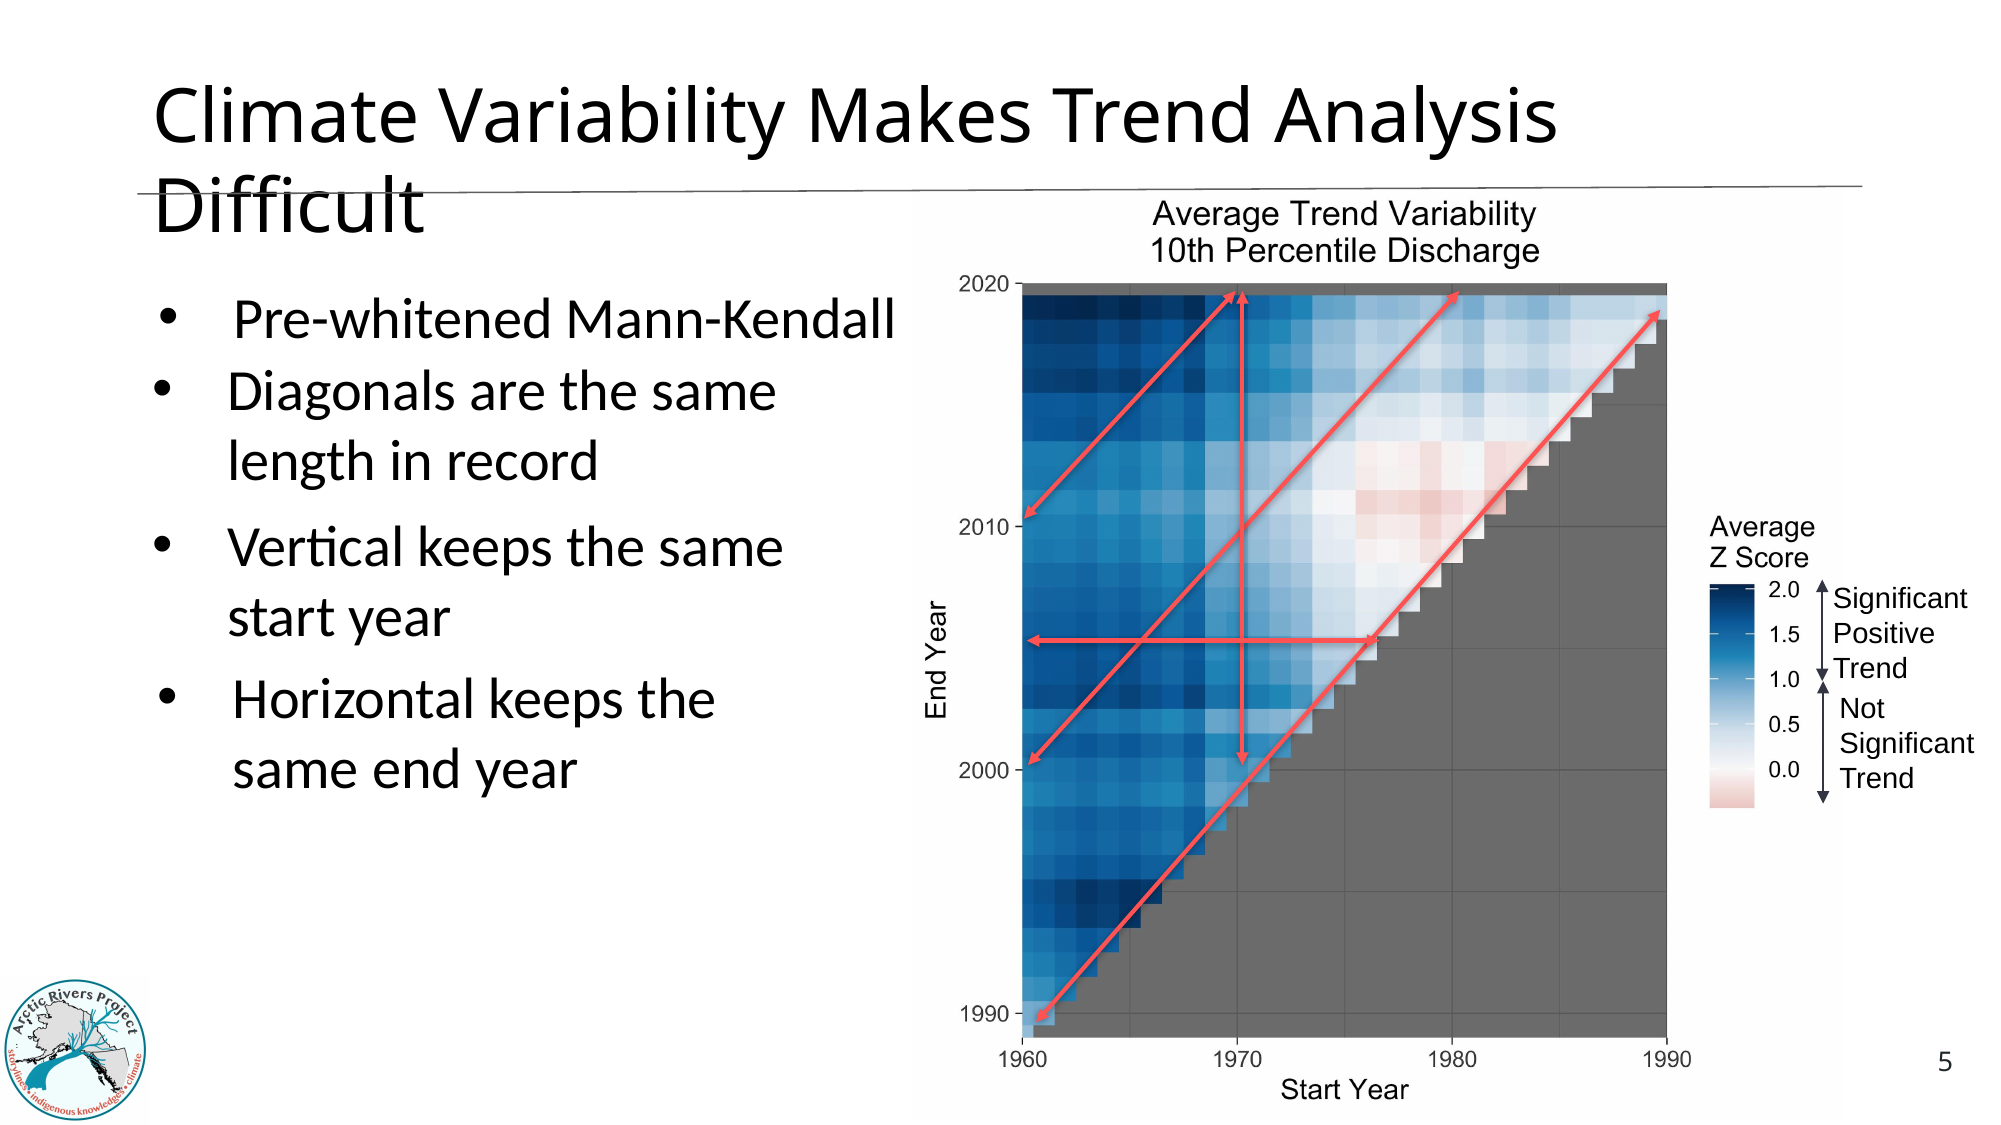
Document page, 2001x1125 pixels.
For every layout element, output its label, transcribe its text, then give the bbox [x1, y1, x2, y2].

text_box Pre-whitened Mann-Kendall [143, 272, 906, 358]
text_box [1027, 527, 1238, 640]
text_box Climate Variability Makes Trend Analysis Difficult [137, 59, 1863, 185]
text_box Vertical keeps the same start year [137, 501, 819, 656]
slide_number 5 [1853, 1019, 1974, 1106]
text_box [1027, 648, 1238, 766]
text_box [1023, 290, 1236, 519]
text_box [1035, 309, 1661, 1023]
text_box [1243, 290, 1460, 766]
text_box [137, 186, 1863, 195]
picture [0, 975, 151, 1125]
text_box Significant Positive Trend [1848, 572, 2000, 682]
text_box Diagonals are the same length in record [137, 344, 819, 500]
picture [911, 195, 1844, 1120]
text_box Horizontal keeps the same end year [143, 652, 825, 808]
text_box Not Significant Trend [1848, 682, 2000, 803]
